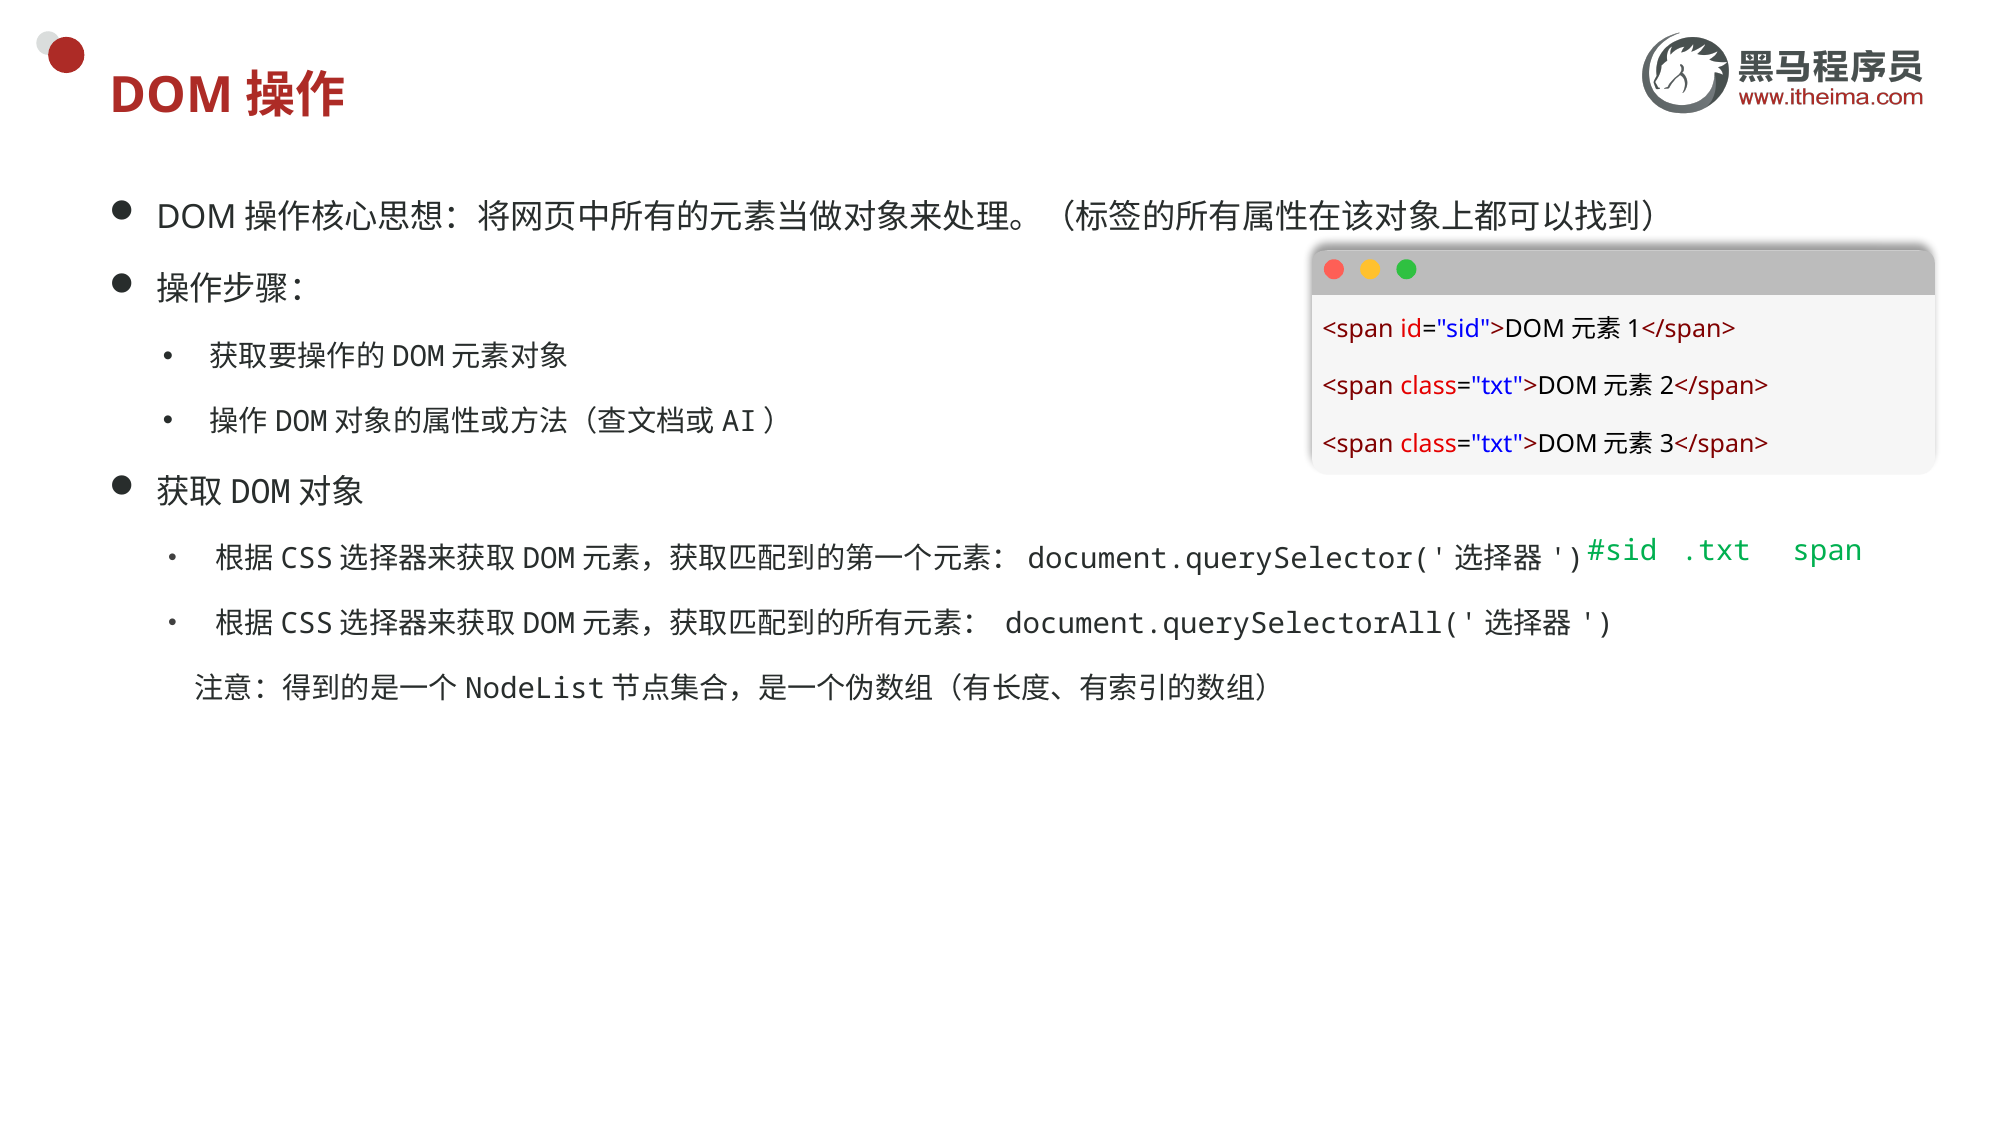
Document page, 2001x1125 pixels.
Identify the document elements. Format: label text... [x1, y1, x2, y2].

text_box span [1777, 523, 1878, 574]
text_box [1312, 250, 1935, 475]
text_box .txt [1666, 524, 1766, 574]
text_box DOM操作核心思想：将网页中所有的元素当做对象来处理。（标签的所有属性在该对象上都可以找到） 操作步骤： 获取要操作的DOM元素对象 操作DOM对象的属性或方法（查文档或AI） 获取DOM对象 根据CSS选择器来获取DOM元素，获取匹配到的第一个元素：document.querySelector('选择器') 根据CSS选择器来获取DOM元素，获取匹配到的所有元素： document.querySelectorAll('选择器') 注意：得到的是一个NodeList节点集合，是一个伪数组（有长度、有索引的数组） [94, 167, 1850, 789]
text_box #sid [1572, 524, 1666, 574]
title DOM操作 [94, 55, 1858, 133]
picture [1633, 24, 1937, 125]
